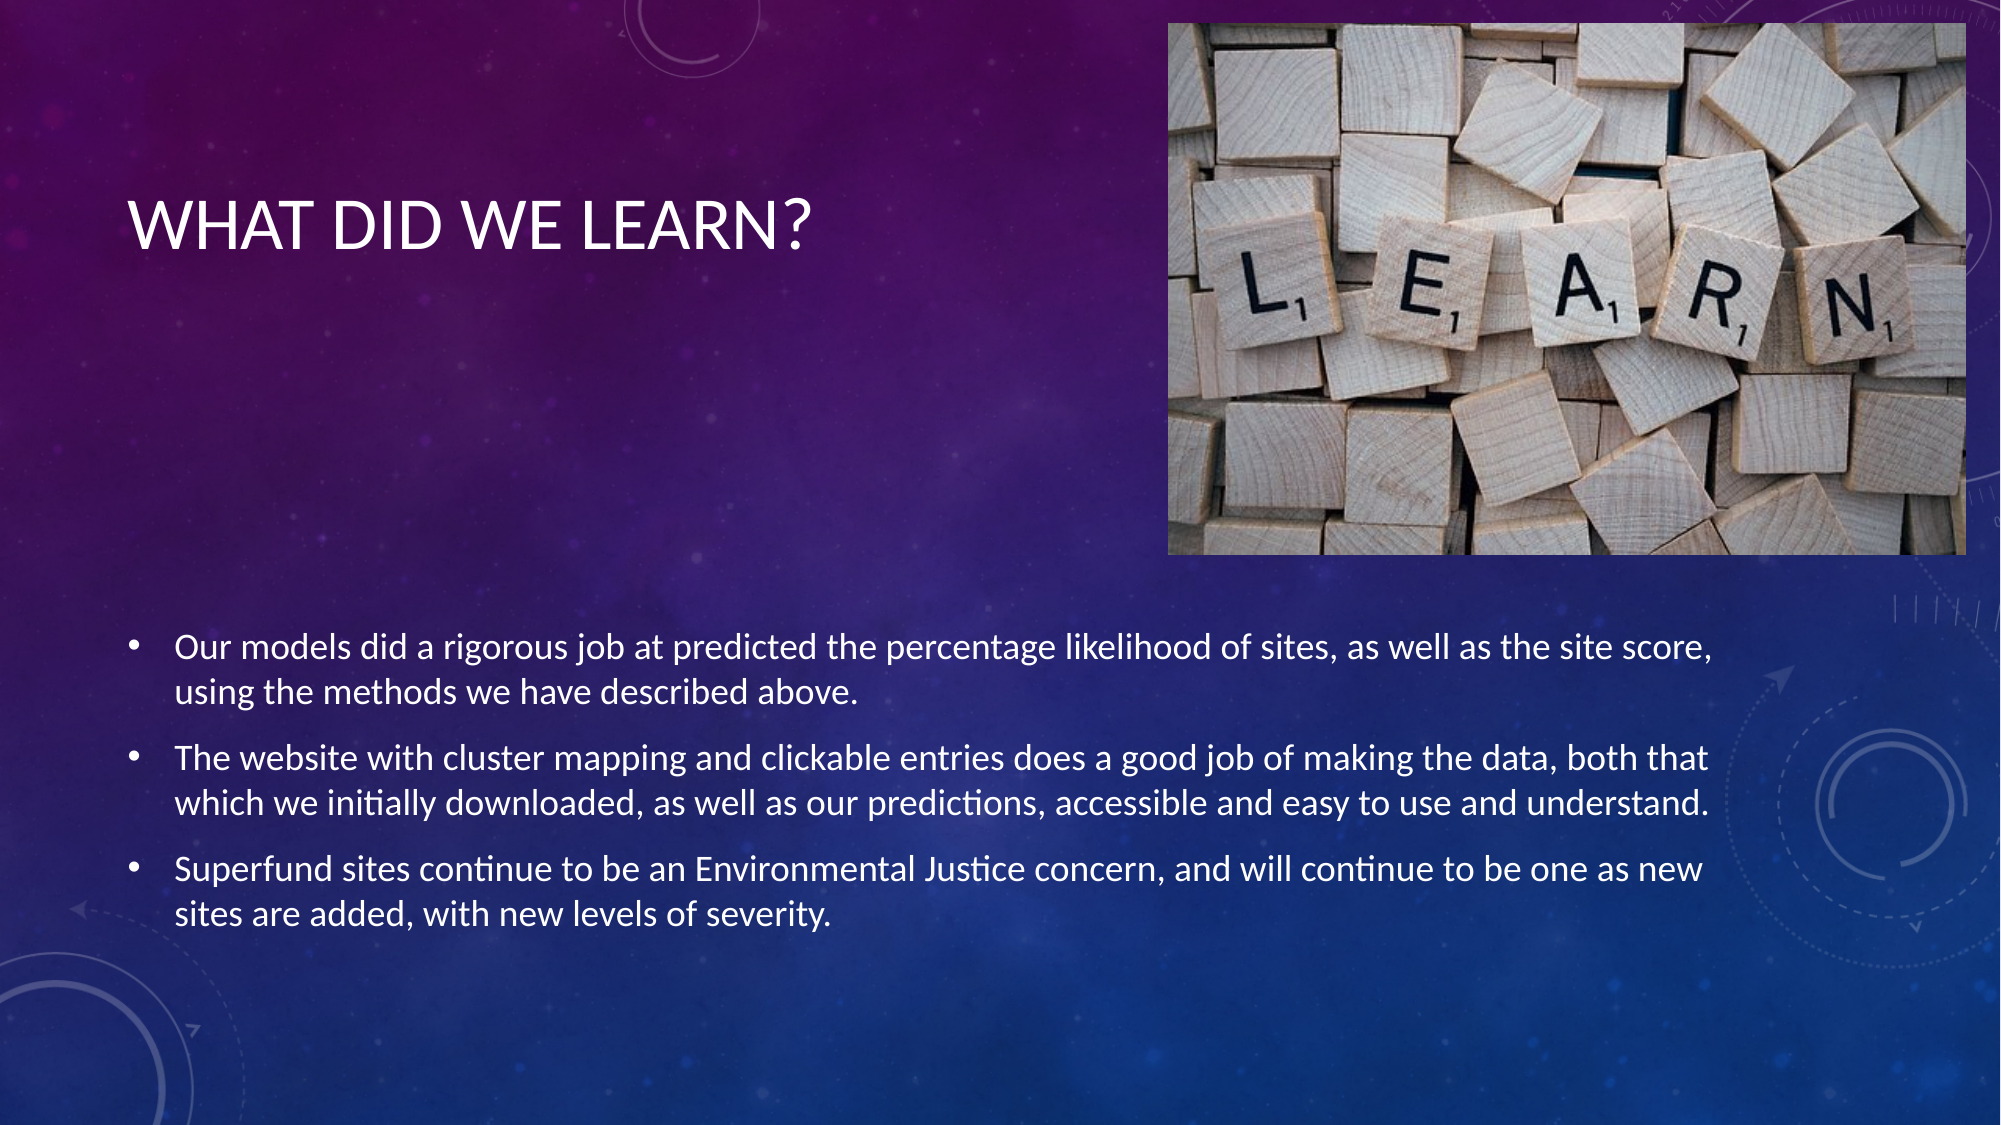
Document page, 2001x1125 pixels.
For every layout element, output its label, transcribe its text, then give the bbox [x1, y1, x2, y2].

picture [0, 0, 2001, 1125]
title WHAT DID WE LEARN? [112, 99, 1163, 339]
list Our models did a rigorous job at predicted the percentage likelihood of sites, as well as the site score, using the methods we have described above. The website with cluster mapping and clickable entries does a good job of making the data, both that which we initially downloaded, as well as our predictions, accessible and easy to use and understand. Superfund sites continue to be an Environmental Justice concern, and will continue to be one as new sites are added, with new levels of severity. [112, 511, 1775, 1111]
